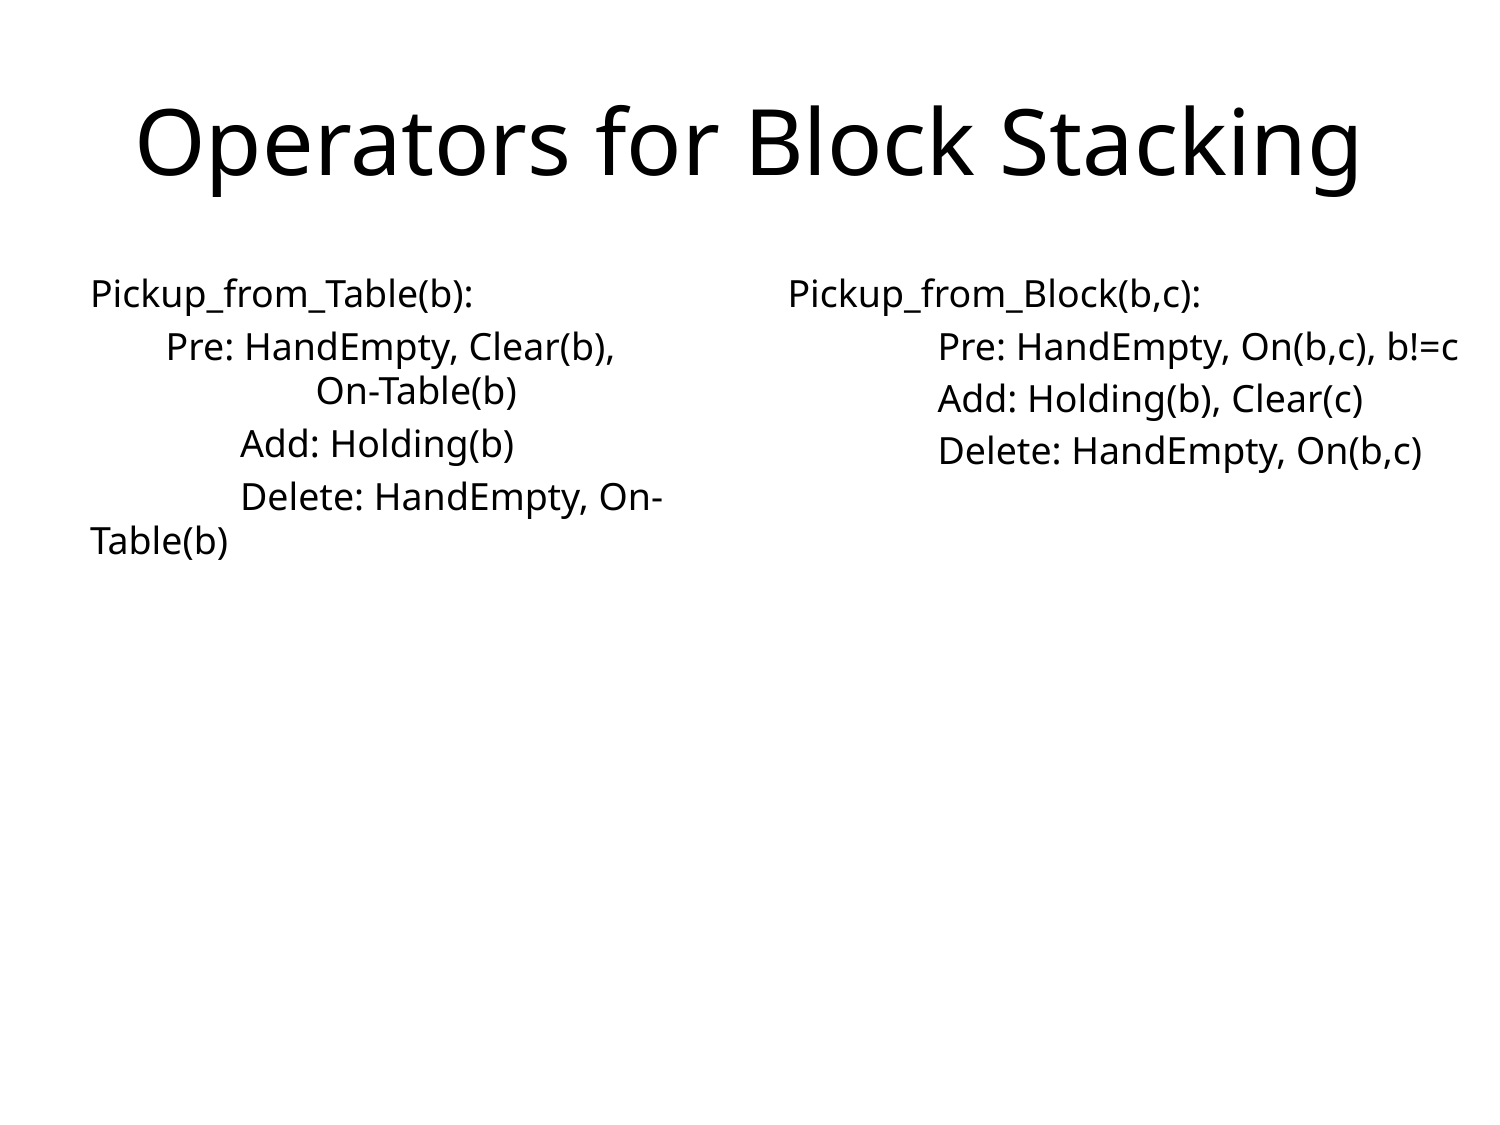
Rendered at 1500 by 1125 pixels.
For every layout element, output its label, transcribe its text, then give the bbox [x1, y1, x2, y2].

list Pickup_from_Table(b): Pre: HandEmpty, Clear(b), On-Table(b) Add: Holding(b) Delete: HandEmpty, On-Table(b) Pickup_from_Block(b,c): Pre: HandEmpty, On(b,c), b!=c Add: Holding(b), Clear(c) Delete: HandEmpty, On(b,c) [75, 262, 1500, 1005]
title Operators for Block Stacking [0, 45, 1500, 233]
